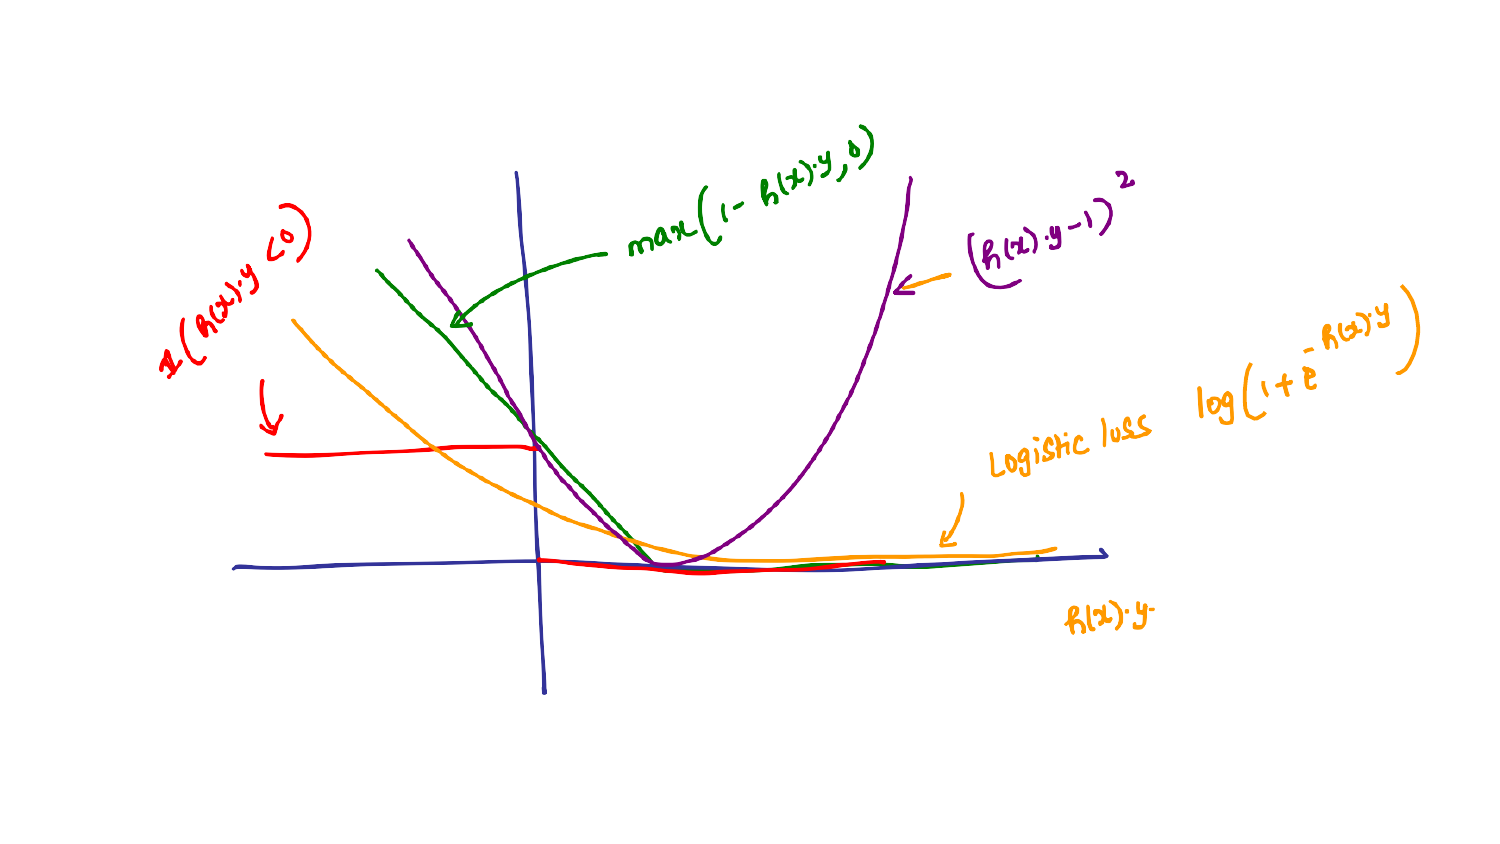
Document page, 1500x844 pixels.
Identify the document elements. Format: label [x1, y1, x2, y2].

text_box [158, 123, 1419, 696]
